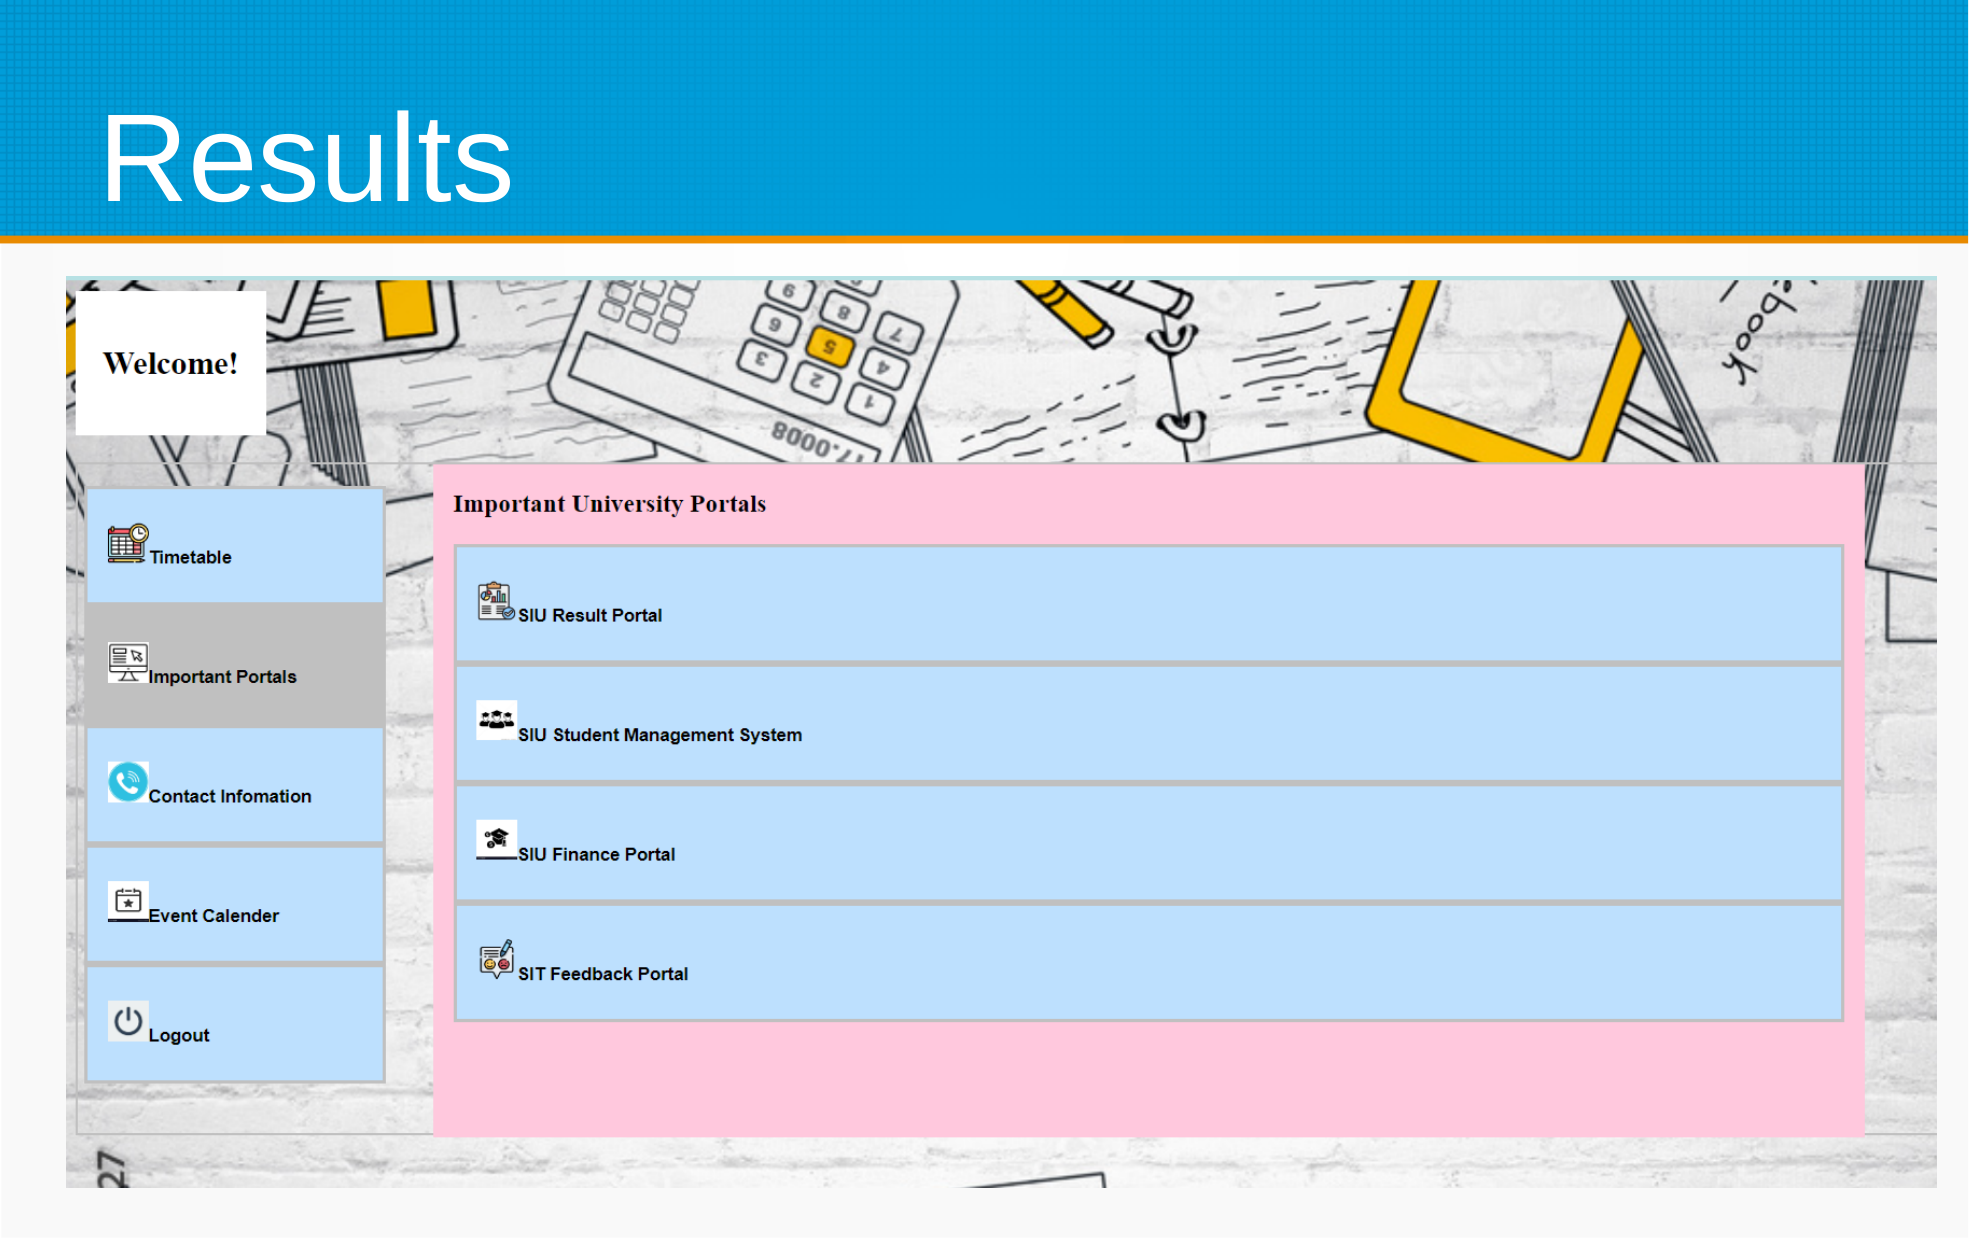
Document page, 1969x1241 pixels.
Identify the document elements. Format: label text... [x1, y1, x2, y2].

picture [0, 236, 1969, 1241]
title Results [98, 19, 1870, 227]
